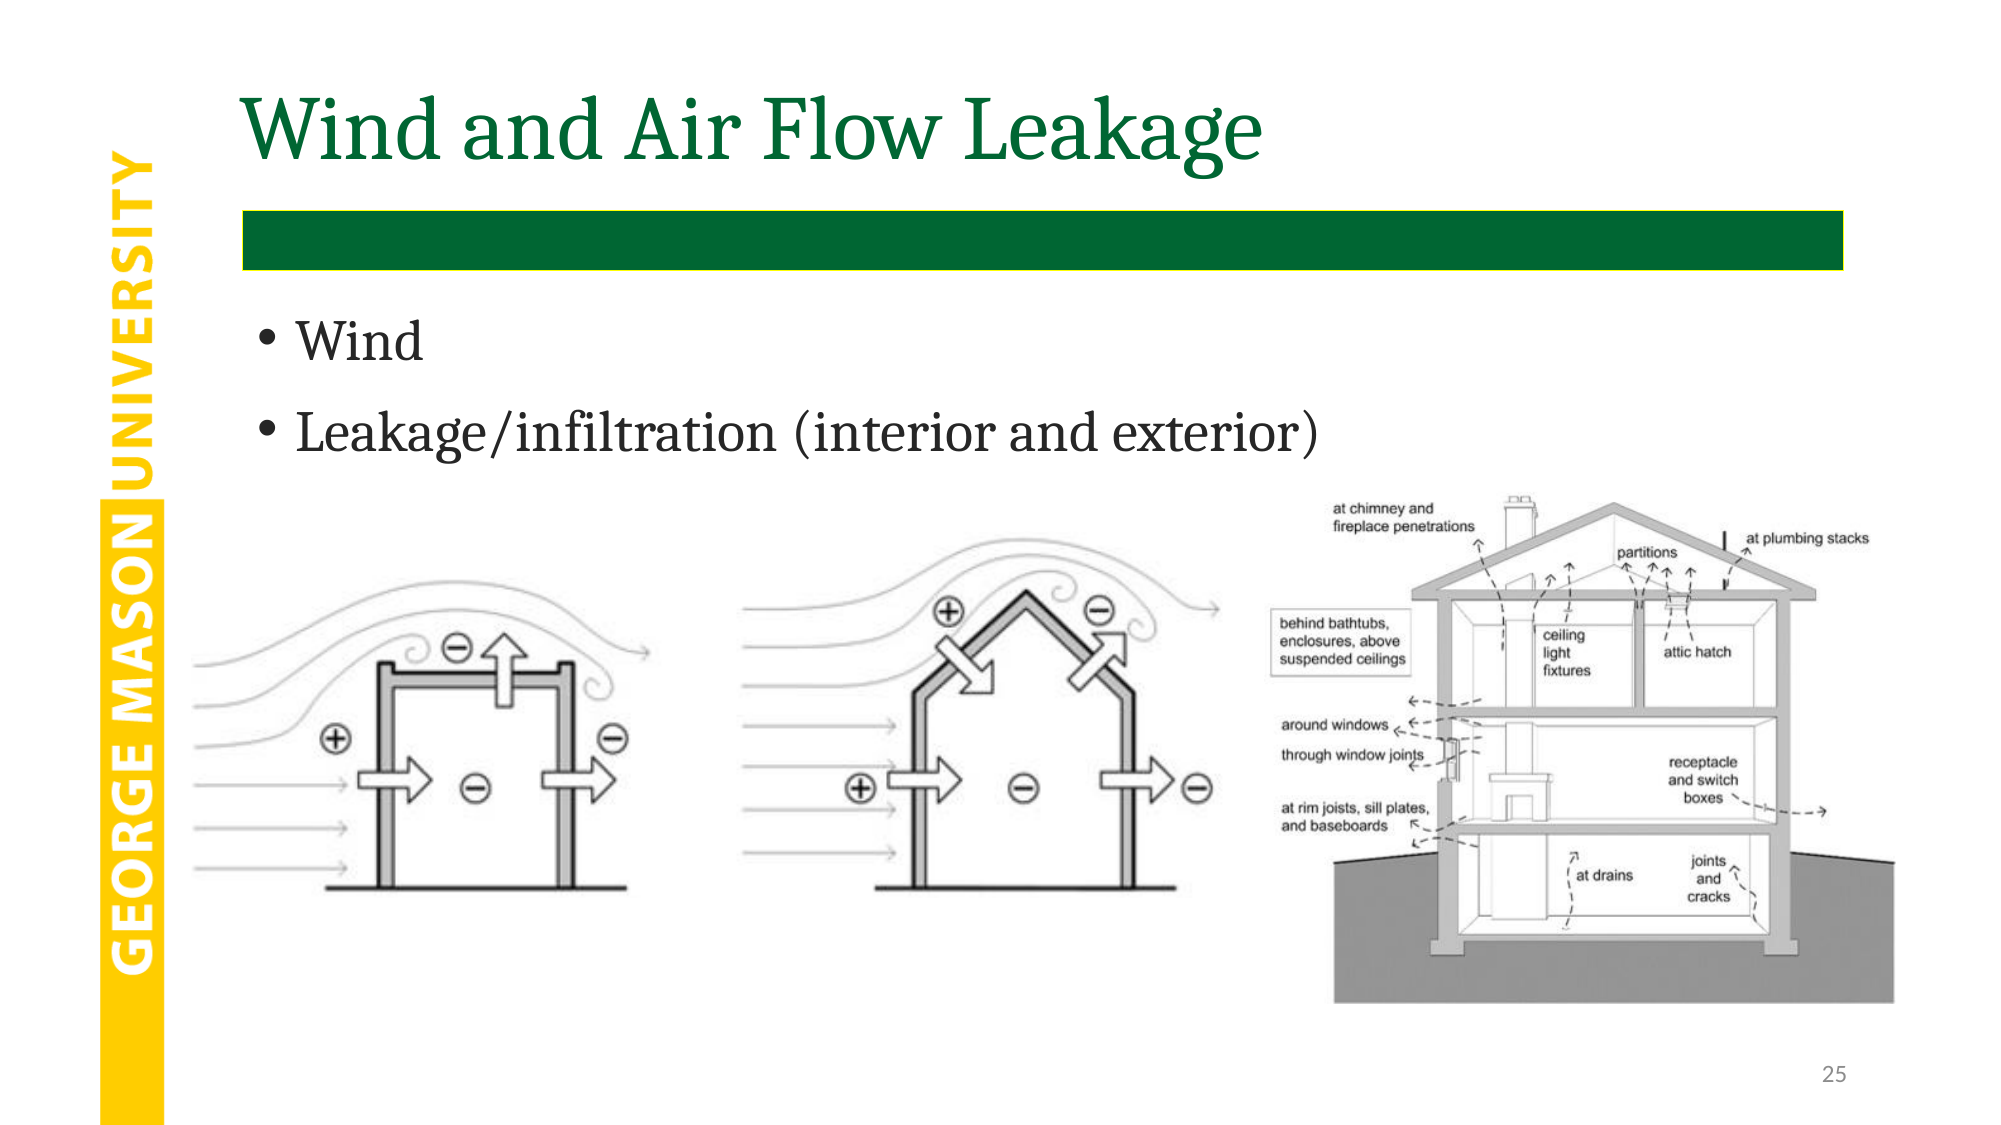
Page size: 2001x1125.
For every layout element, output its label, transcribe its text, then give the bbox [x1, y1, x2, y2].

list Wind Leakage/infiltration (interior and exterior) [242, 294, 1844, 1014]
title Wind and Air Flow Leakage [224, 44, 1863, 187]
slide_number 25 [1412, 1042, 1863, 1103]
picture [191, 531, 1234, 898]
picture [74, 115, 188, 1125]
picture [1264, 482, 1896, 1004]
